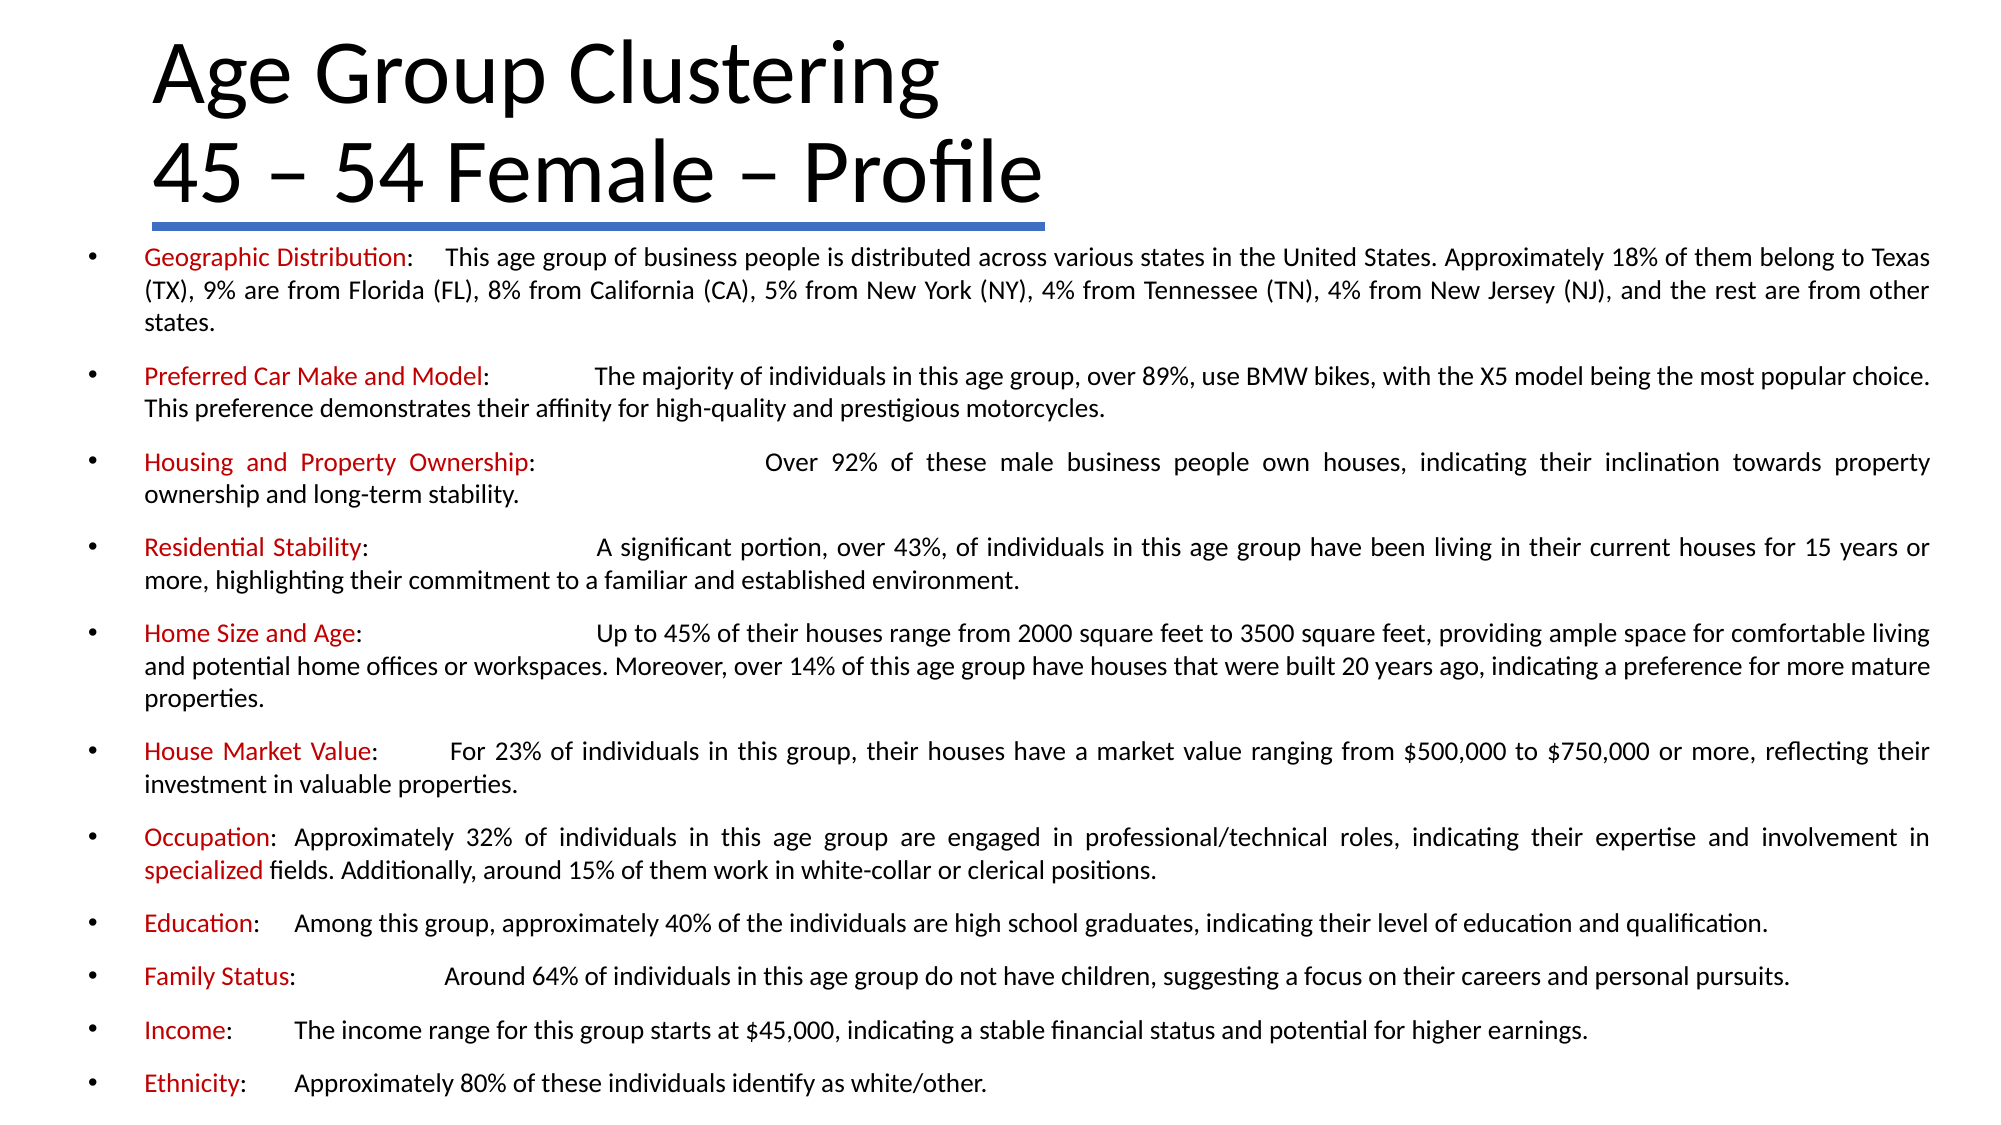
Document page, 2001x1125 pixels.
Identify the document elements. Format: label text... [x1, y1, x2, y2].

title Age Group Clustering 45 – 54 Female – Profile [137, 14, 1863, 232]
list Geographic Distribution: This age group of business people is distributed across various states in the United States. Approximately 18% of them belong to Texas (TX), 9% are from Florida (FL), 8% from California (CA), 5% from New York (NY), 4% from Tennessee (TN), 4% from New Jersey (NJ), and the rest are from other states. Preferred Car Make and Model: The majority of individuals in this age group, over 89%, use BMW bikes, with the X5 model being the most popular choice. This preference demonstrates their affinity for high-quality and prestigious motorcycles. Housing and Property Ownership: Over 92% of these male business people own houses, indicating their inclination towards property ownership and long-term stability. Residential Stability: A significant portion, over 43%, of individuals in this age group have been living in their current houses for 15 years or more, highlighting their commitment to a familiar and established environment. Home Size and Age: Up to 45% of their houses range from 2000 square feet to 3500 square feet, providing ample space for comfortable living and potential home offices or workspaces. Moreover, over 14% of this age group have houses that were built 20 years ago, indicating a preference for more mature properties. House Market Value: For 23% of individuals in this group, their houses have a market value ranging from $500,000 to $750,000 or more, reflecting their investment in valuable properties. Occupation: Approximately 32% of individuals in this age group are engaged in professional/technical roles, indicating their expertise and involvement in specialized fields. Additionally, around 15% of them work in white-collar or clerical positions. Education: Among this group, approximately 40% of the individuals are high school graduates, indicating their level of education and qualification. Family Status: Around 64% of individuals in this age group do not have children, suggesting a focus on their careers and personal pursuits. Income: The income range for this group starts at $45,000, indicating a stable financial status and potential for higher earnings. Ethnicity: Approximately 80% of these individuals identify as white/other. [54, 232, 1946, 1058]
